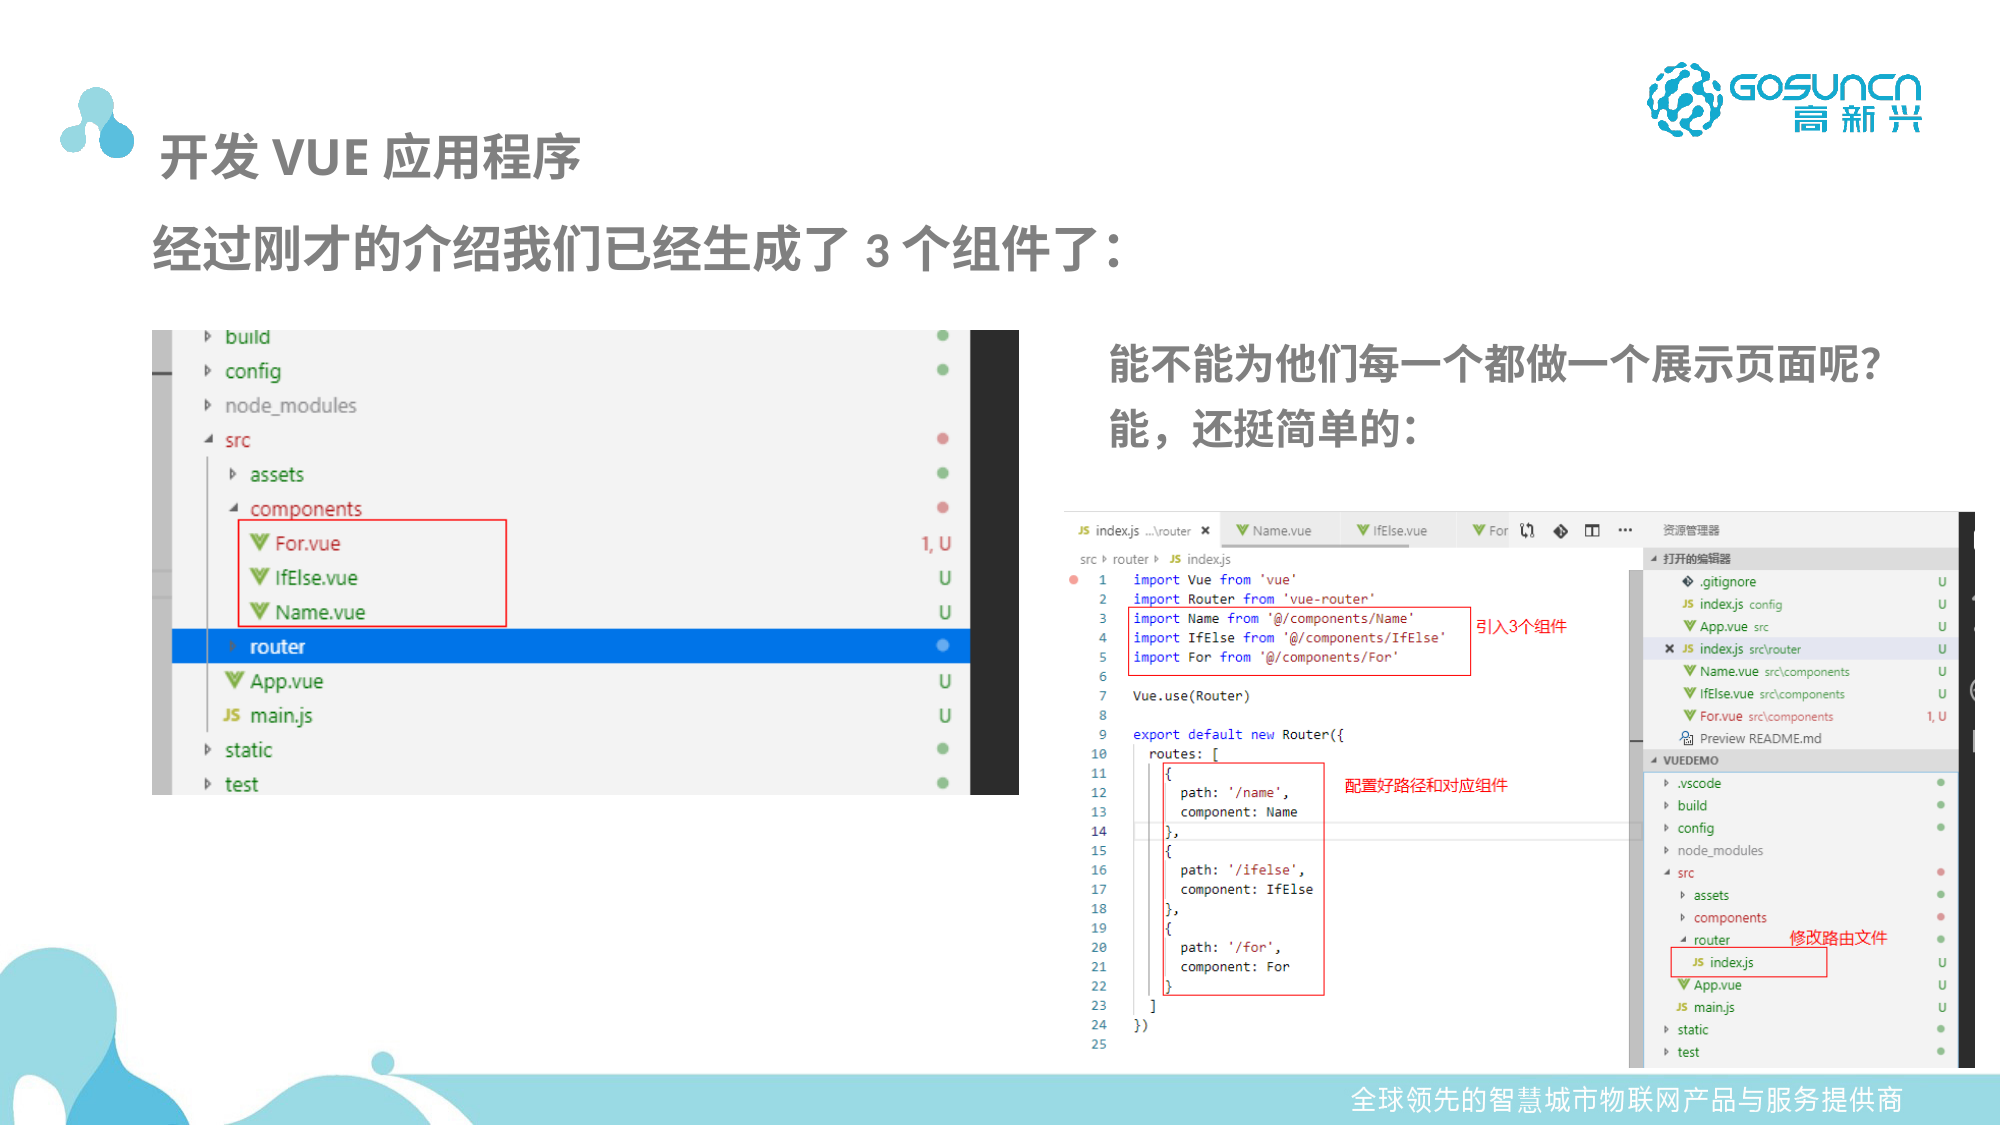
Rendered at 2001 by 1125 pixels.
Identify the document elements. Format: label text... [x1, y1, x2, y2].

text_box 经过刚才的介绍我们已经生成了3个组件了： [145, 210, 1855, 346]
text_box 开发VUE应用程序 [152, 59, 1523, 194]
picture [1647, 62, 1922, 137]
text_box 能，还挺简单的： [1100, 395, 1939, 509]
picture [0, 511, 2000, 1125]
text_box 能不能为他们每一个都做一个展示页面呢？ [1100, 330, 1939, 395]
picture [60, 87, 134, 158]
picture [152, 330, 1019, 795]
